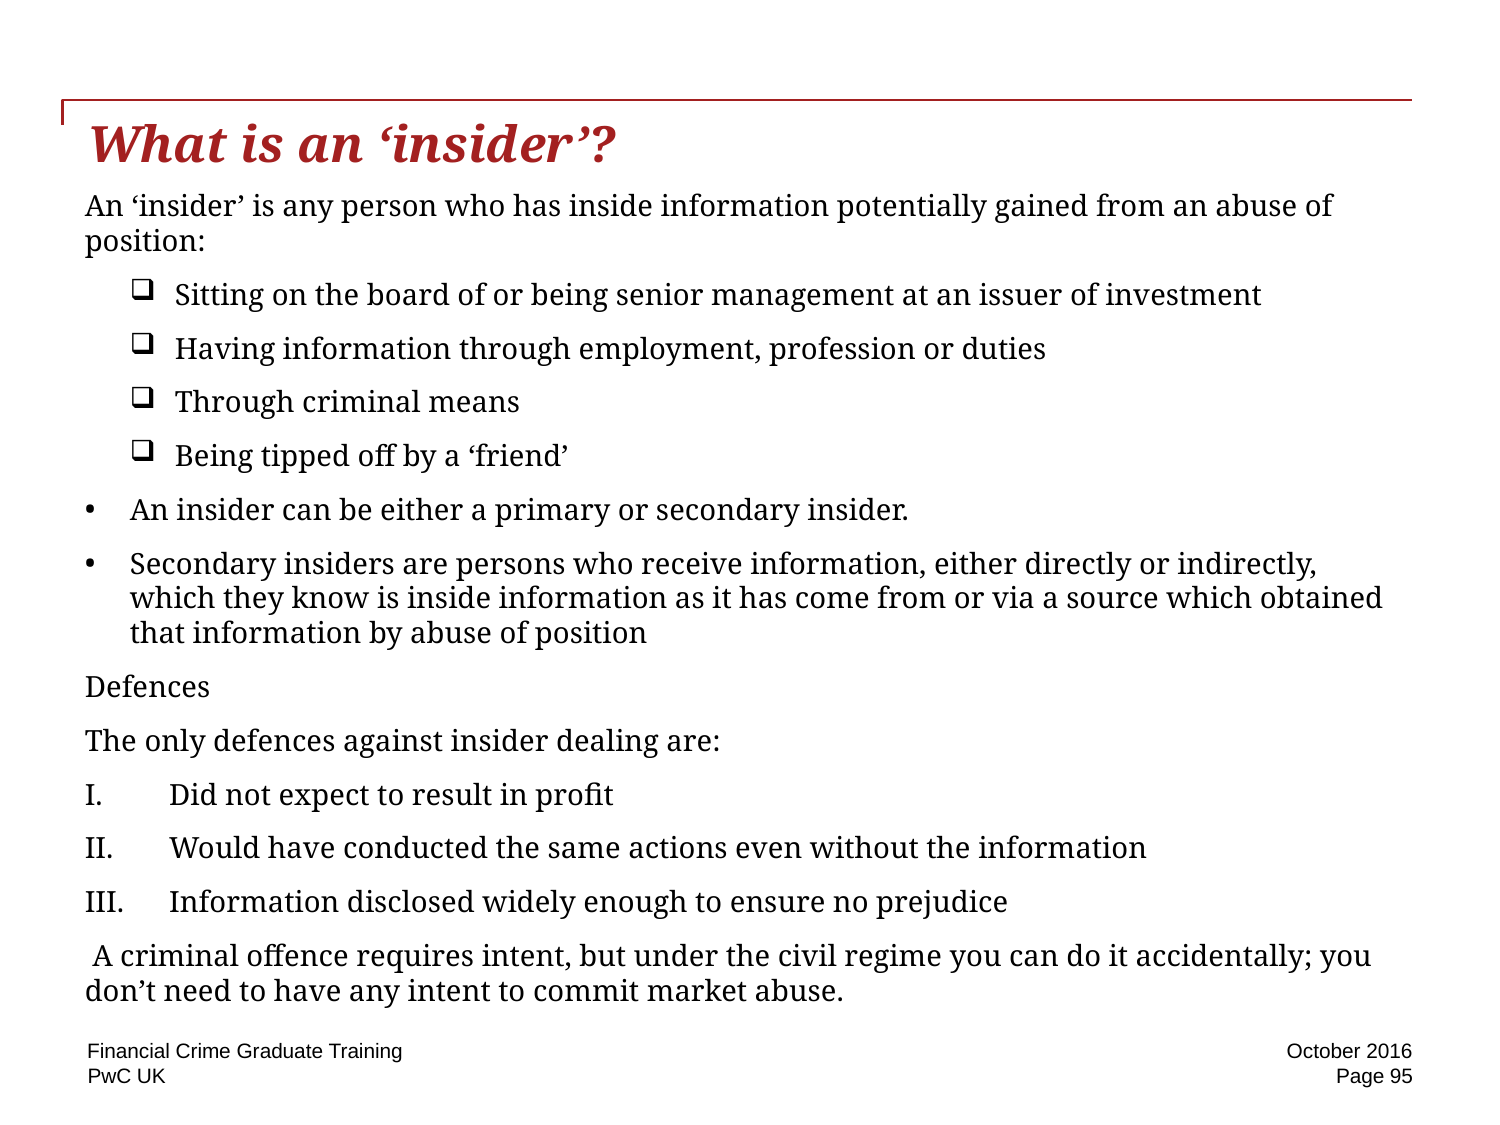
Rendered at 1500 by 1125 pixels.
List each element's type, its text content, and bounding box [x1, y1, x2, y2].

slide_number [1162, 1037, 1413, 1063]
title What is an ‘insider’? [87, 112, 1413, 263]
slide_number Page 95 [1162, 1063, 1413, 1088]
list An ‘insider’ is any person who has inside information potentially gained from an abuse of position: Sitting on the board of or being senior management at an issuer of investment Having information through employment, profession or duties Through criminal means Being tipped off by a ‘friend’ An insider can be either a primary or secondary insider. Secondary insiders are persons who receive information, either directly or indirectly, which they know is inside information as it has come from or via a source which obtained that information by abuse of position Defences The only defences against insider dealing are: Did not expect to result in profit Would have conducted the same actions even without the information Information disclosed widely enough to ensure no prejudice A criminal offence requires intent, but under the civil regime you can do it accidentally; you don’t need to have any intent to commit market abuse. [84, 187, 1410, 913]
footer Financial Crime Graduate Training [86, 1037, 950, 1063]
